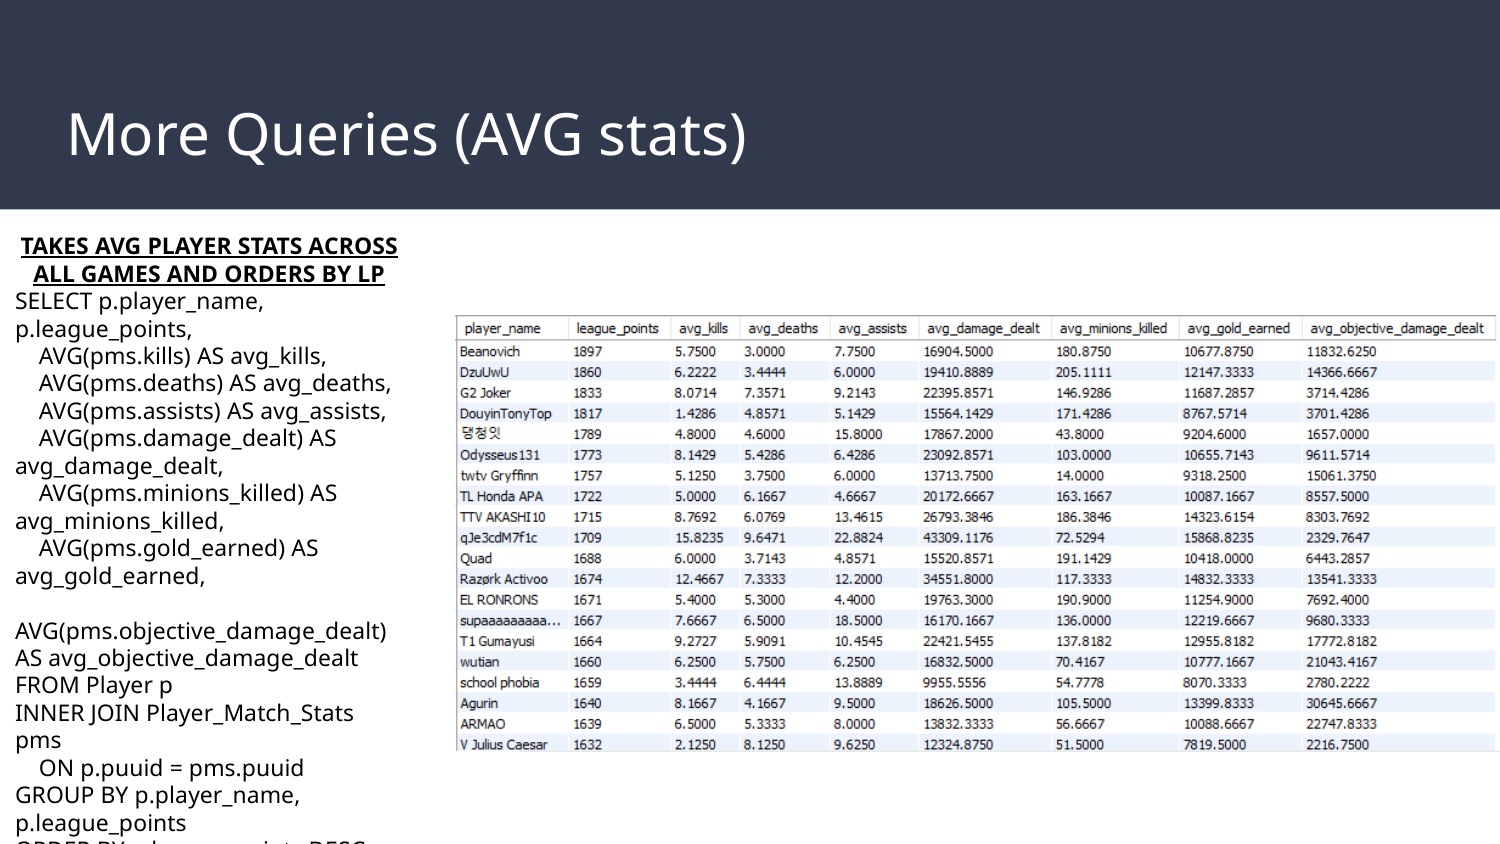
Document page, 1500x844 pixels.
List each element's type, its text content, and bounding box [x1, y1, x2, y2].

text_box TAKES AVG PLAYER STATS ACROSS ALL GAMES AND ORDERS BY LP SELECT p.player_name, p.league_points, AVG(pms.kills) AS avg_kills, AVG(pms.deaths) AS avg_deaths, AVG(pms.assists) AS avg_assists, AVG(pms.damage_dealt) AS avg_damage_dealt, AVG(pms.minions_killed) AS avg_minions_killed, AVG(pms.gold_earned) AS avg_gold_earned, AVG(pms.objective_damage_dealt) AS avg_objective_damage_dealt FROM Player p INNER JOIN Player_Match_Stats pms ON p.puuid = pms.puuid GROUP BY p.player_name, p.league_points ORDER BY p.league_points DESC; [0, 216, 419, 844]
title More Queries (AVG stats) [51, 82, 1449, 185]
picture [455, 315, 1500, 752]
